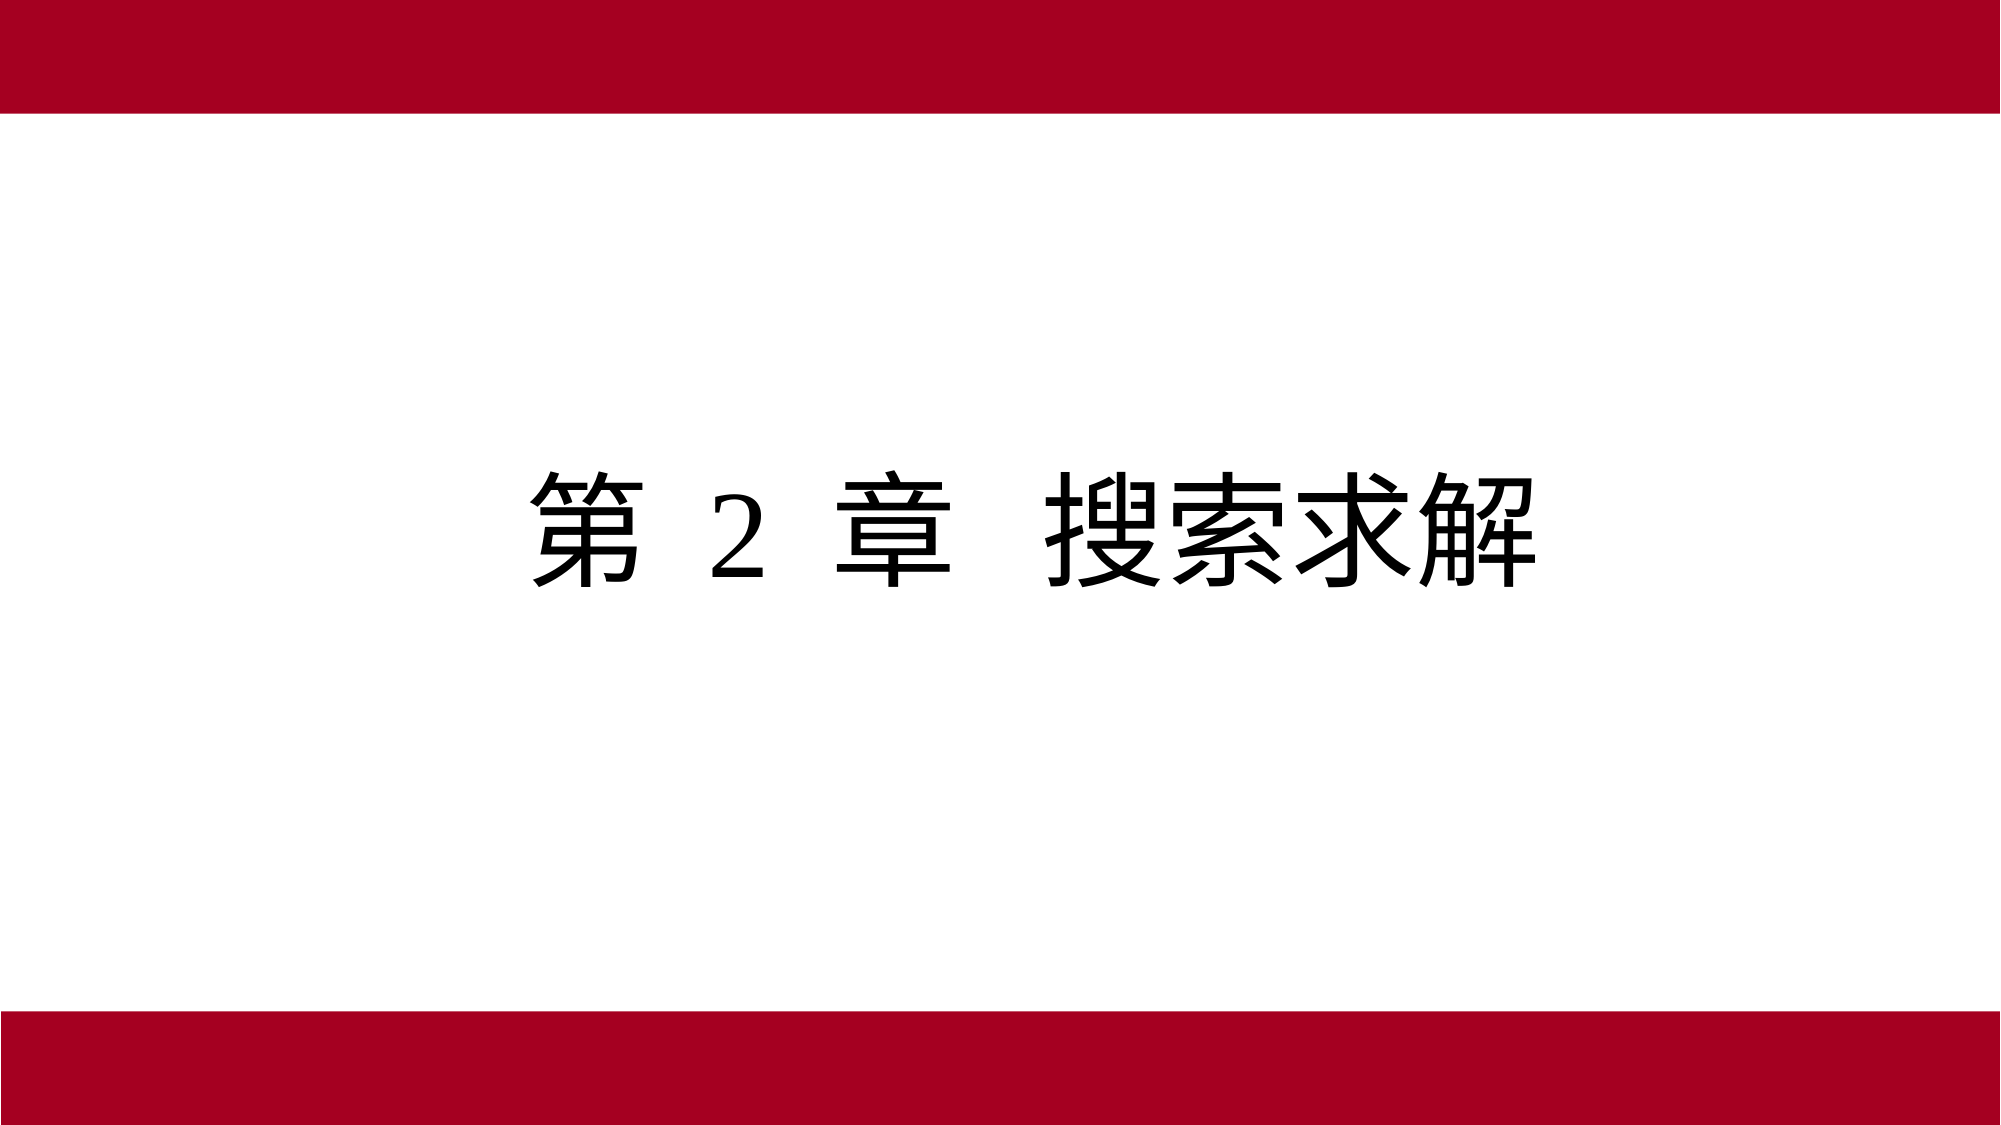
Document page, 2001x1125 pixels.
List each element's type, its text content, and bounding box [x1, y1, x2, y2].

text_box [0, 0, 2000, 114]
title 第 2 章 搜索求解 [351, 278, 1651, 611]
text_box [1, 1011, 2000, 1125]
